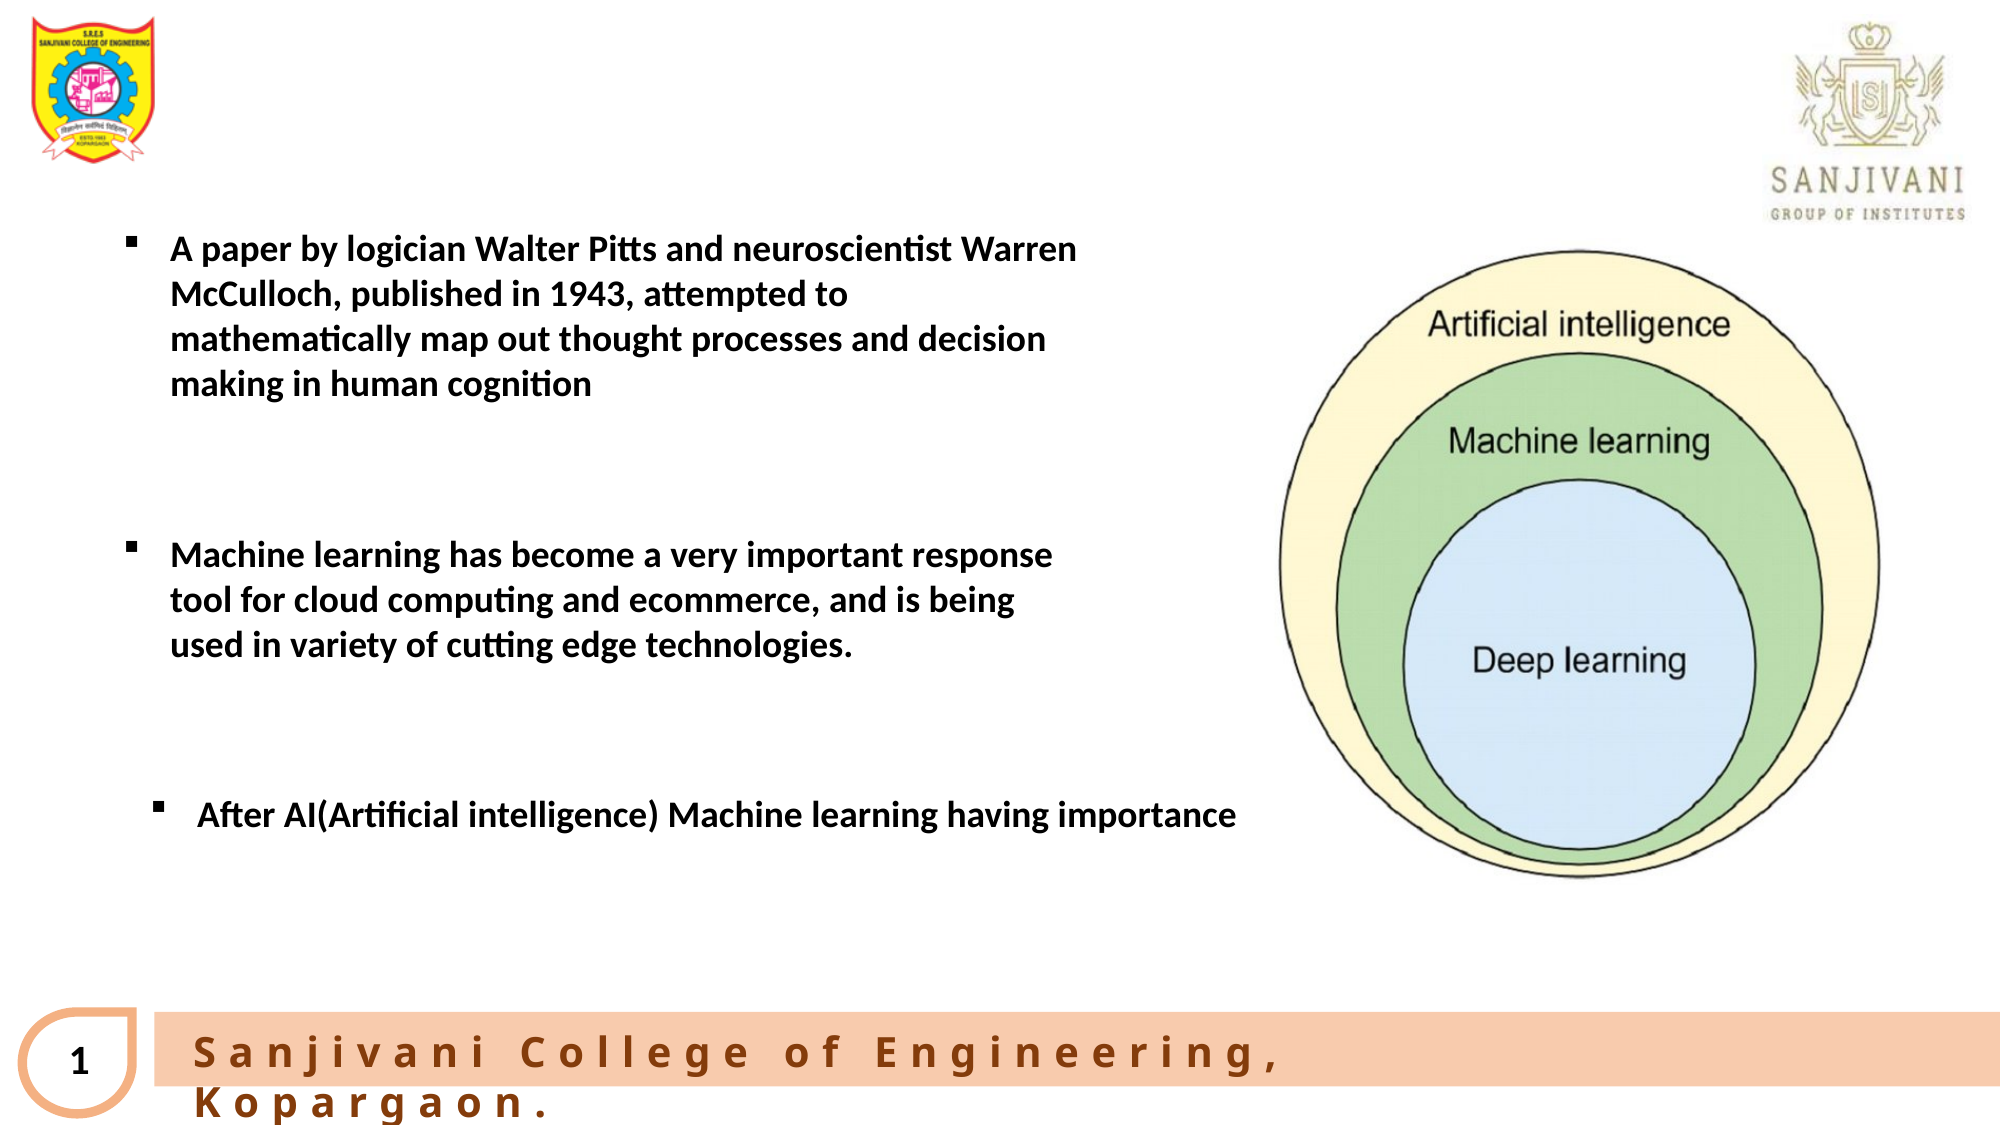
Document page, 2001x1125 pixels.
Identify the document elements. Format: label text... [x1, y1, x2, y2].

picture [0, 0, 226, 224]
text_box Sanjivani College of Engineering, Kopargaon. [178, 1018, 1524, 1125]
picture [1258, 238, 1888, 890]
text_box [153, 1011, 2000, 1087]
text_box Machine learning has become a very important response tool for cloud computing and ecommerce, and is being used in variety of cutting edge technologies. [108, 522, 1109, 672]
picture [1762, 14, 1972, 226]
text_box After AI(Artificial intelligence) Machine learning having importance [135, 782, 1253, 842]
text_box 1 [53, 1025, 109, 1091]
text_box A paper by logician Walter Pitts and neuroscientist Warren McCulloch, published in 1943, attempted to mathematically map out thought processes and decision making in human cognition [108, 216, 1109, 412]
text_box [21, 1010, 134, 1115]
